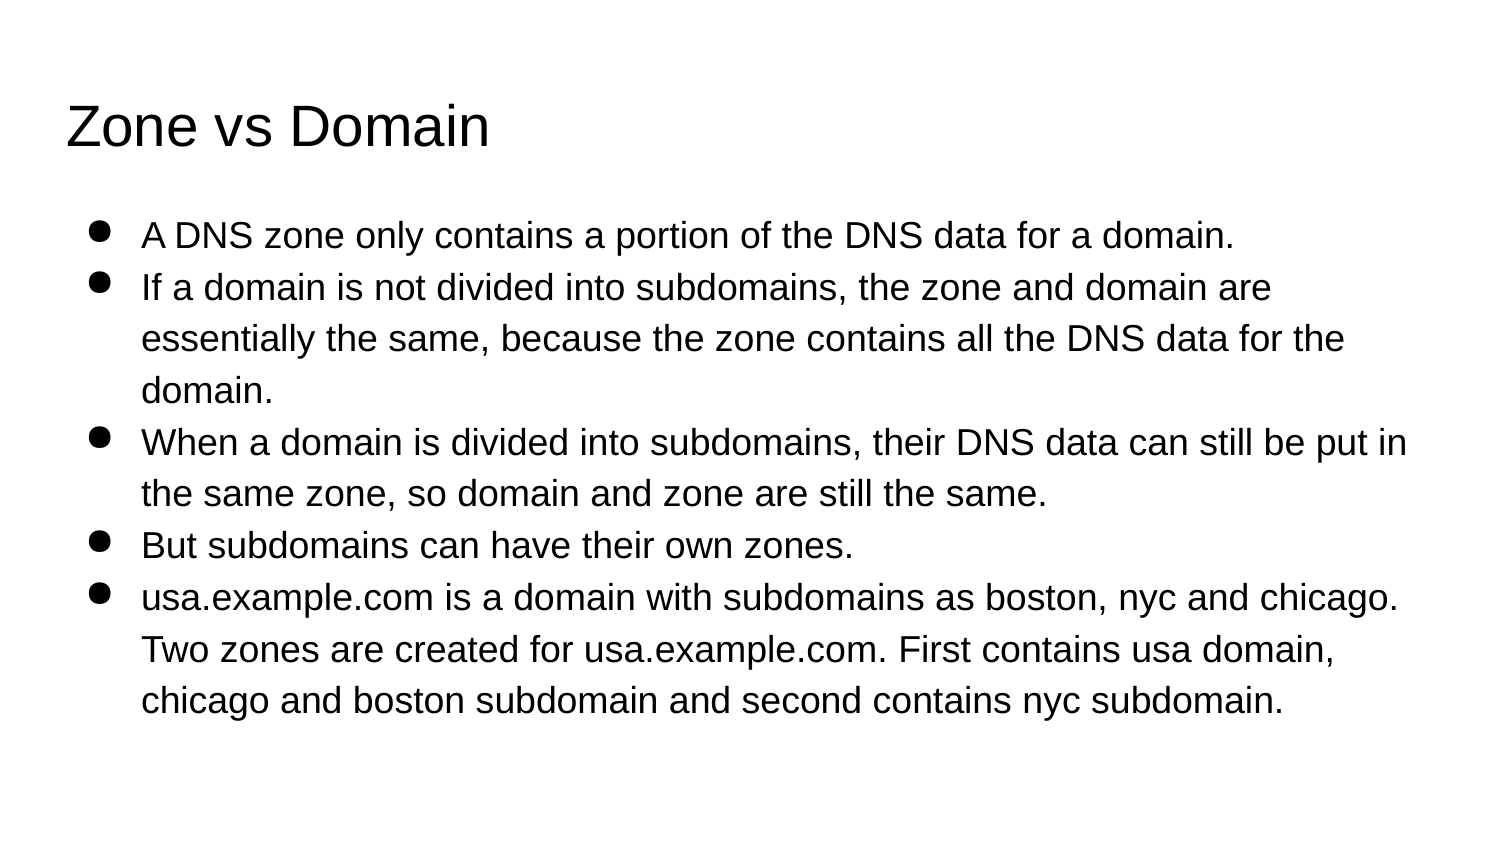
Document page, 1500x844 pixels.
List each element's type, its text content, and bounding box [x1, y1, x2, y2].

title Zone vs Domain [51, 72, 1449, 167]
list A DNS zone only contains a portion of the DNS data for a domain. If a domain is not divided into subdomains, the zone and domain are essentially the same, because the zone contains all the DNS data for the domain. When a domain is divided into subdomains, their DNS data can still be put in the same zone, so domain and zone are still the same. But subdomains can have their own zones. usa.example.com is a domain with subdomains as boston, nyc and chicago. Two zones are created for usa.example.com. First contains usa domain, chicago and boston subdomain and second contains nyc subdomain. [51, 189, 1449, 844]
